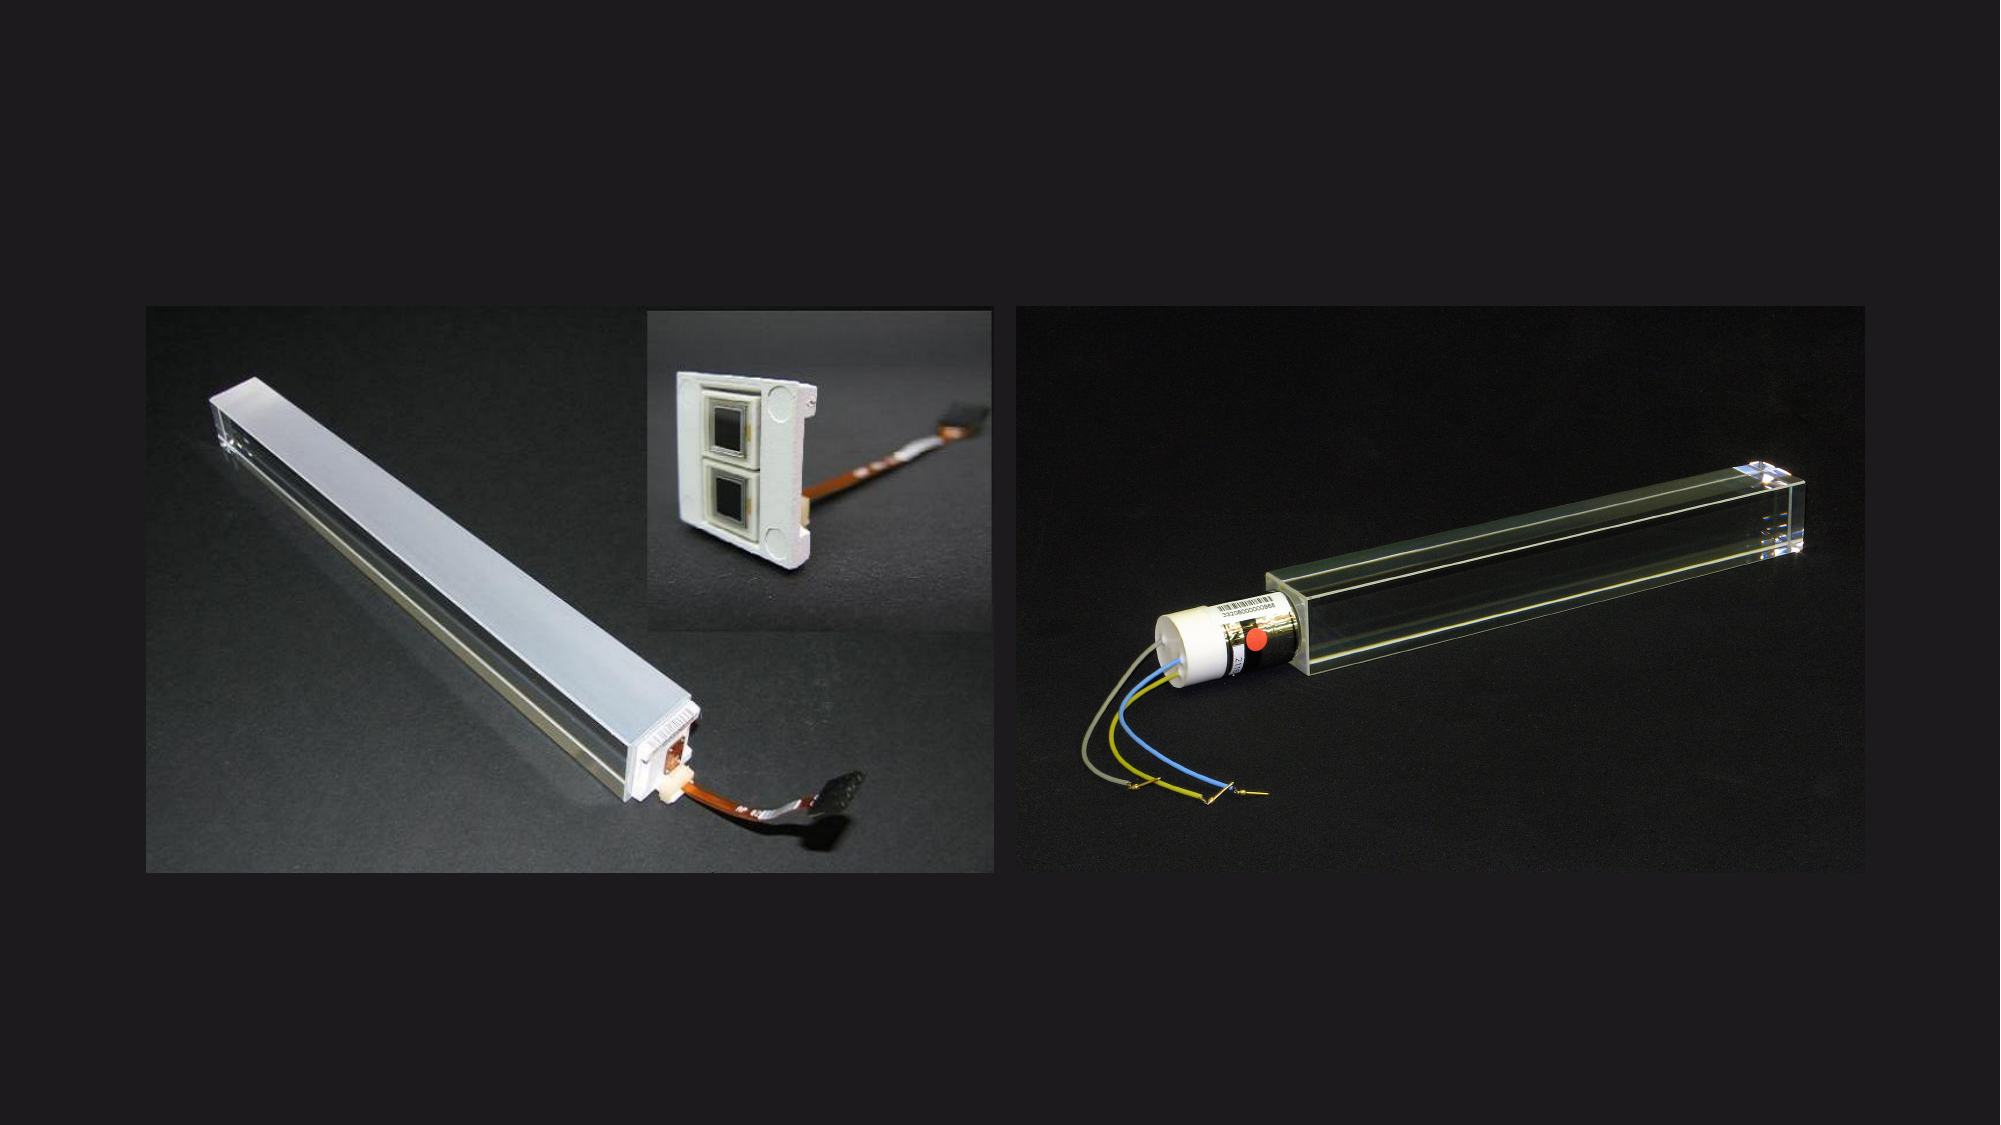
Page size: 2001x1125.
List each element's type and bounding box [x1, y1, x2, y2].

picture [146, 306, 994, 873]
picture [1016, 306, 1865, 873]
